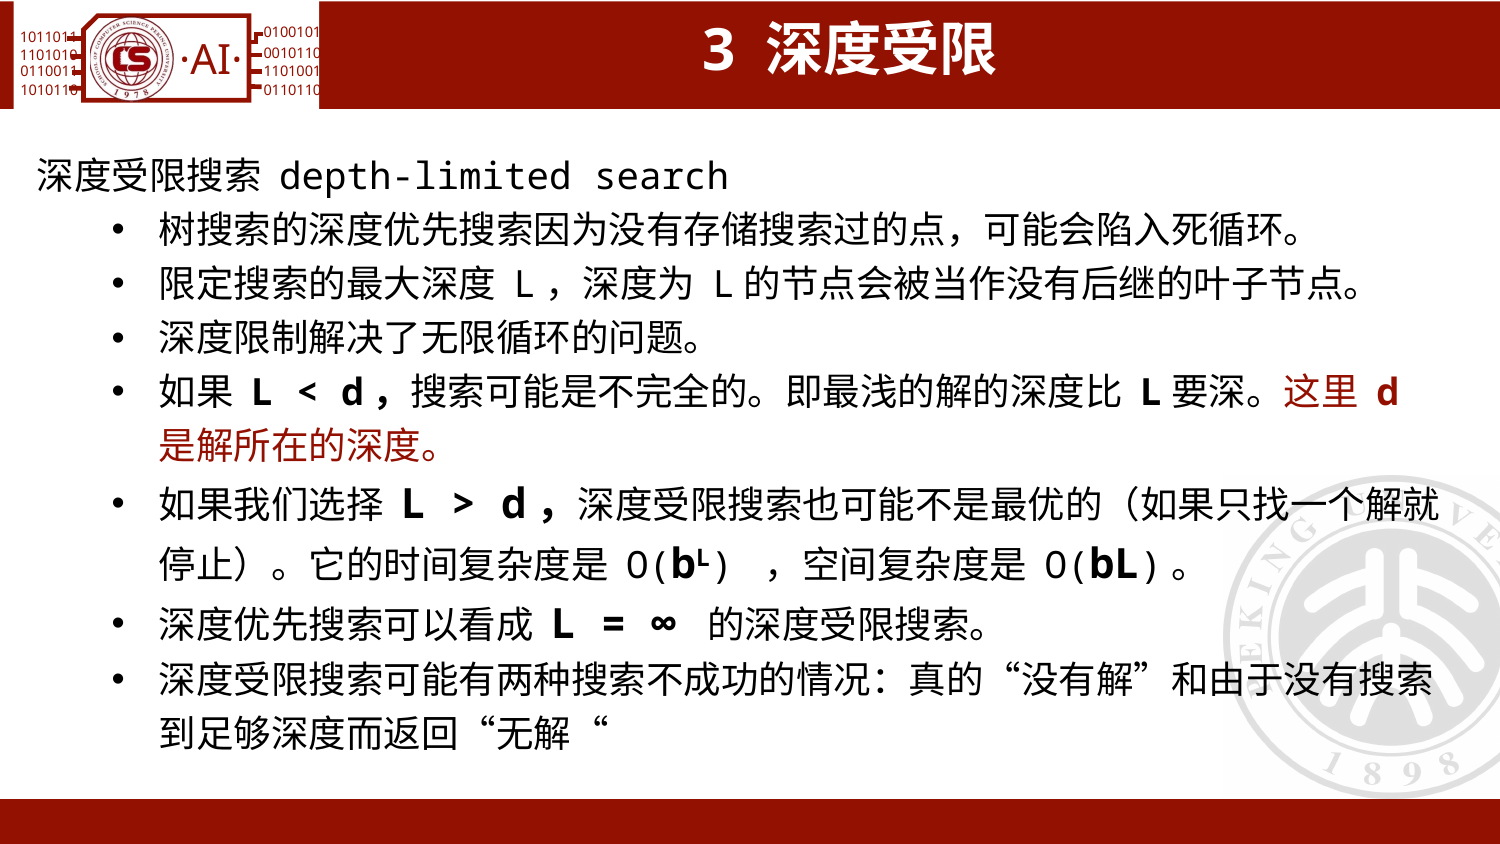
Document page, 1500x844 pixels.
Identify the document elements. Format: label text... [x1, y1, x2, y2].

text_box [1054, 103, 1479, 517]
text_box 深度受限搜索 depth-limited search 树搜索的深度优先搜索因为没有存储搜索过的点，可能会陷入死循环。 限定搜索的最大深度 L，深度为 L的节点会被当作没有后继的叶子节点。 深度限制解决了无限循环的问题。 如果 L < d，搜索可能是不完全的。即最浅的解的深度比 L要深。这里 d 是解所在的深度。 如果我们选择 L > d，深度受限搜索也可能不是最优的（如果只找一个解就停止）。它的时间复杂度是 O(bL) ，空间复杂度是 O(bL)。 深度优先搜索可以看成 L = ∞ 的深度受限搜索。 深度受限搜索可能有两种搜索不成功的情况：真的“没有解”和由于没有搜索到足够深度而返回“无解“ [21, 136, 1478, 763]
title 3 深度受限 [319, 19, 1382, 84]
picture [88, 15, 175, 103]
